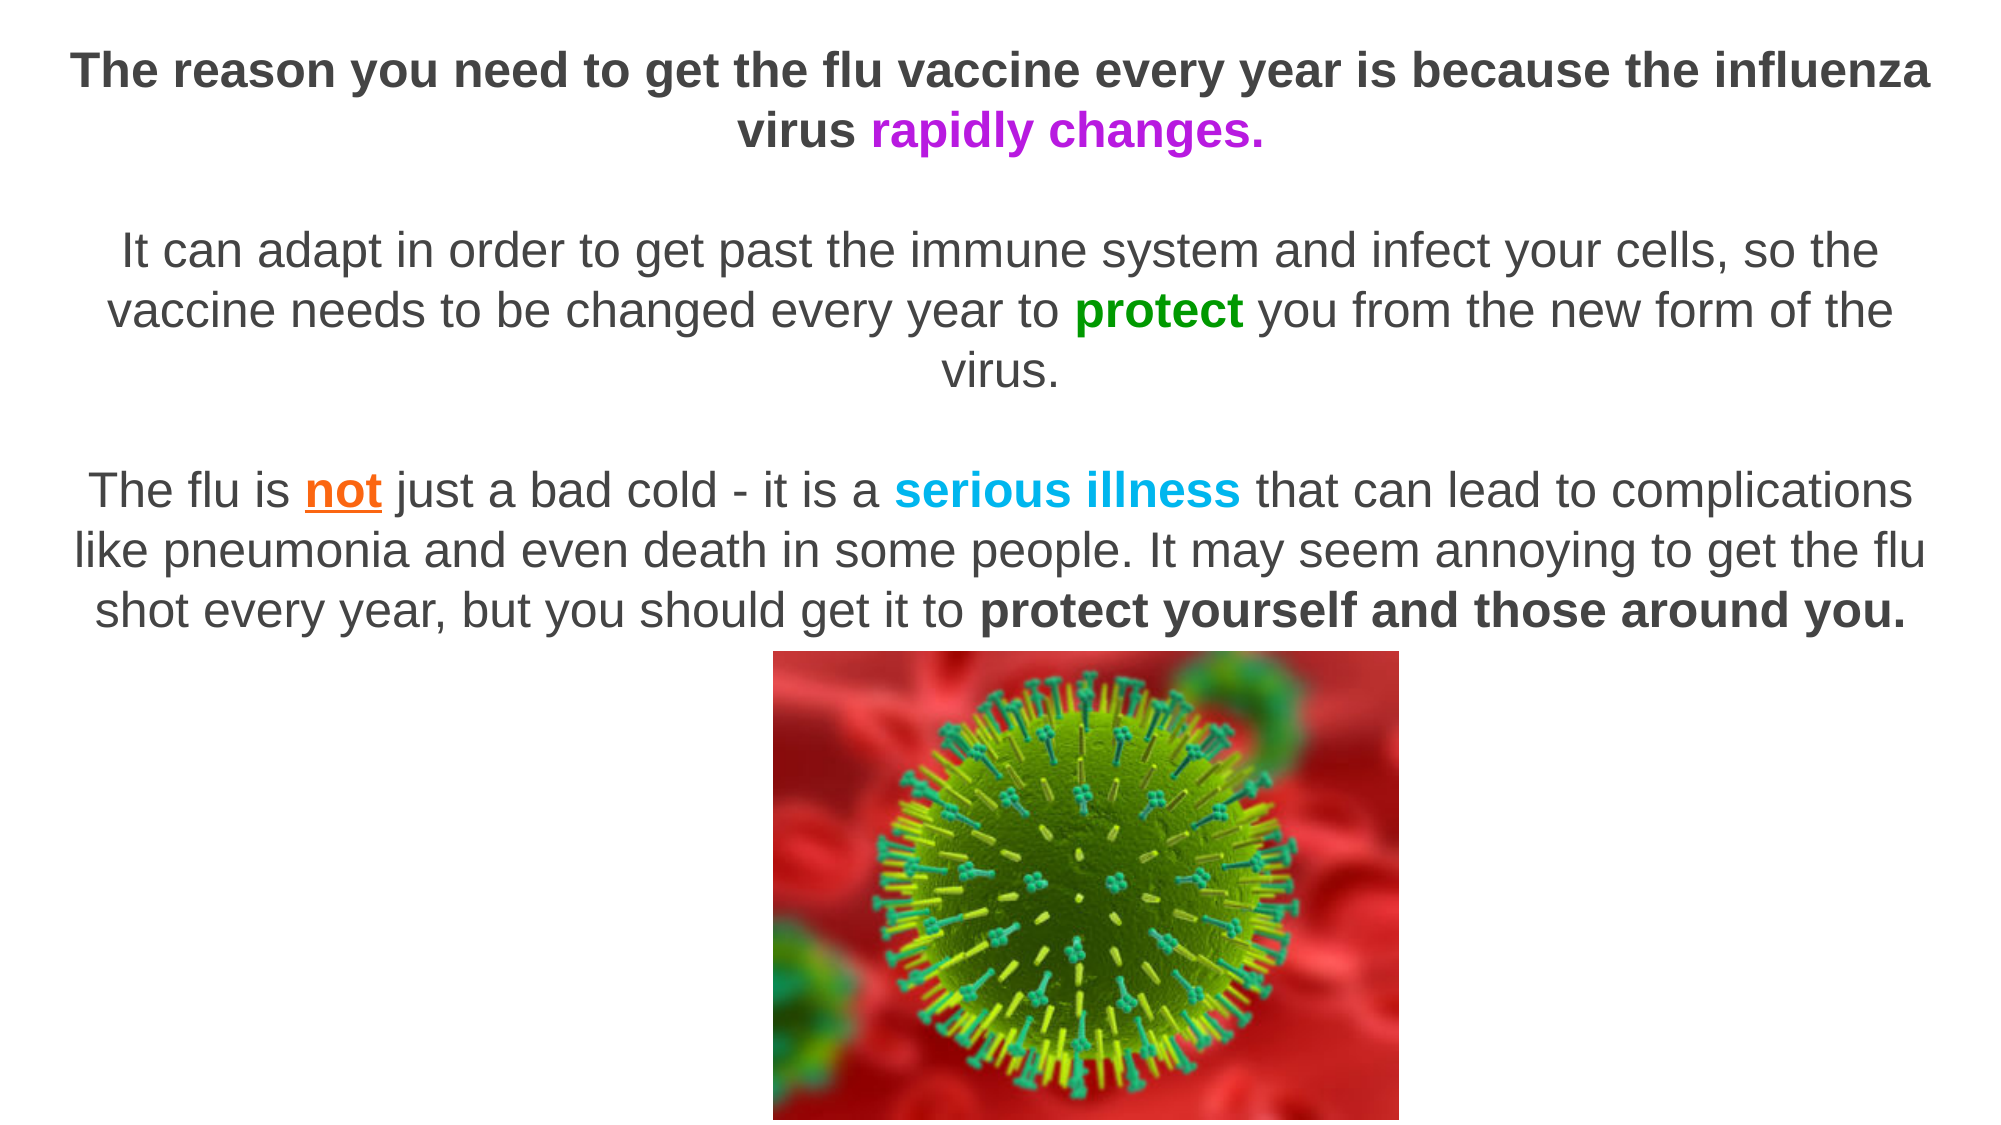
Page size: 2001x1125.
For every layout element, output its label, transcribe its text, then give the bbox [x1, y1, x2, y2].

picture [773, 651, 1399, 1120]
text_box The reason you need to get the flu vaccine every year is because the influenza virus rapidly changes. It can adapt in order to get past the immune system and infect your cells, so the vaccine needs to be changed every year to protect you from the new form of the virus. The flu is not just a bad cold - it is a serious illness that can lead to complications like pneumonia and even death in some people. It may seem annoying to get the flu shot every year, but you should get it to protect yourself and those around you. [39, 30, 1963, 645]
